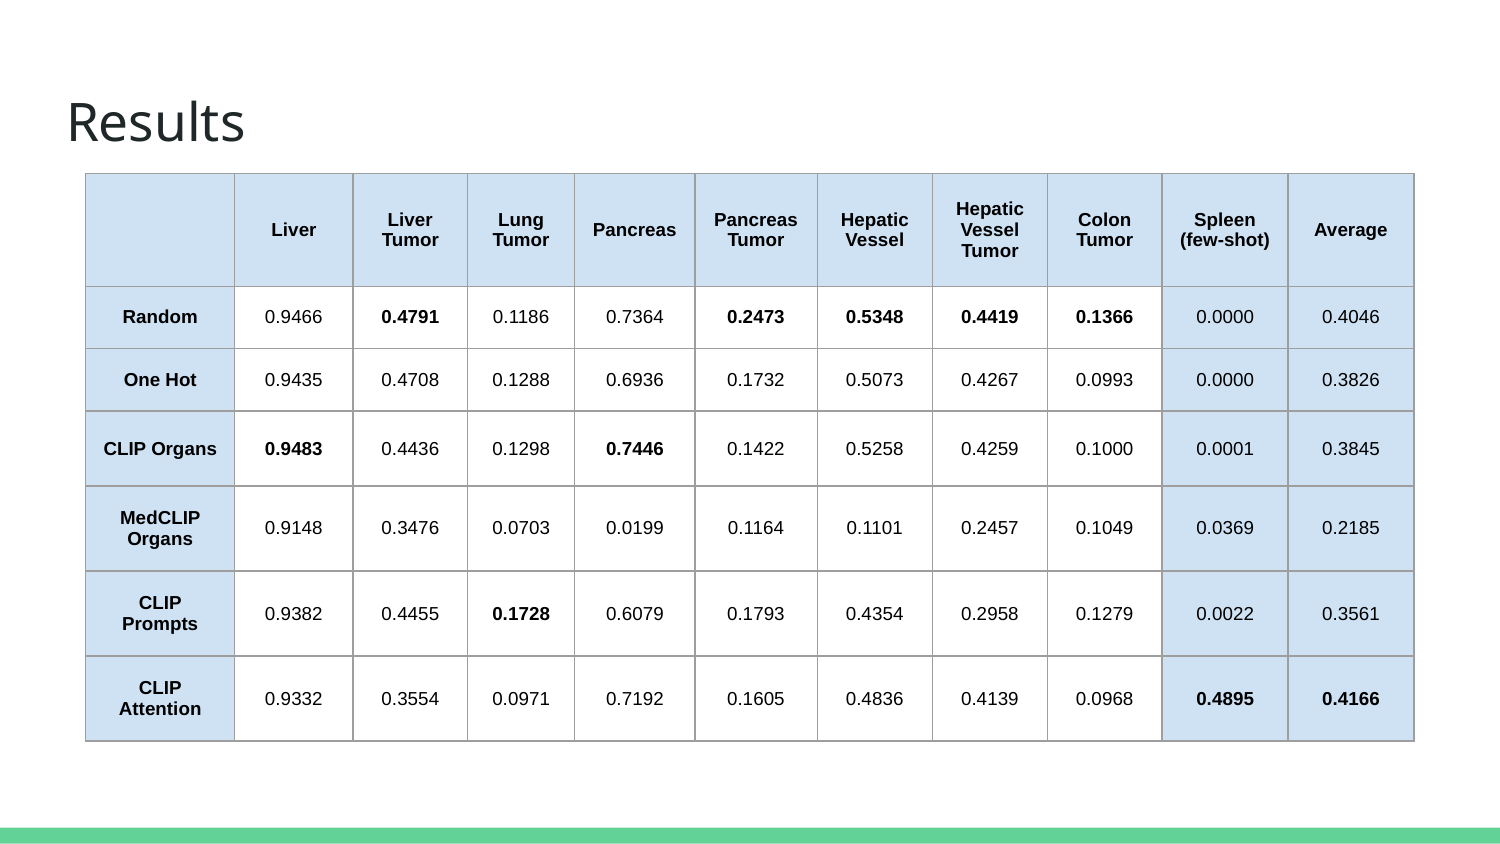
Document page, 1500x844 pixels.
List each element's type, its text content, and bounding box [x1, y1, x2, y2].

table_cell 0.3845 [1289, 412, 1413, 485]
table_cell 0.3561 [1289, 572, 1413, 655]
table_cell 0.4836 [818, 657, 932, 740]
table_cell 0.1732 [696, 349, 817, 410]
table_cell 0.1049 [1048, 487, 1161, 570]
table_cell 0.4791 [354, 287, 467, 348]
table_header Liver [235, 174, 352, 286]
table_cell 0.4455 [354, 572, 467, 655]
table_cell 0.4267 [933, 349, 1047, 410]
table_cell 0.1422 [696, 412, 817, 485]
table_cell 0.7192 [575, 657, 694, 740]
table_cell CLIP Attention [86, 657, 234, 740]
table_cell 0.3826 [1289, 349, 1413, 410]
table_cell 0.0993 [1048, 349, 1161, 410]
table_cell 0.9382 [235, 572, 352, 655]
table_cell Random [86, 287, 234, 348]
table_cell 0.0000 [1163, 349, 1287, 410]
table_cell 0.9332 [235, 657, 352, 740]
table_header Spleen (few-shot) [1163, 174, 1287, 286]
table_cell One Hot [86, 349, 234, 410]
table_cell 0.0000 [1163, 287, 1287, 348]
table_cell 0.2185 [1289, 487, 1413, 570]
table_cell 0.6079 [575, 572, 694, 655]
table_cell 0.9435 [235, 349, 352, 410]
table_header Pancreas [575, 174, 694, 286]
table_cell 0.3554 [354, 657, 467, 740]
table_cell 0.0703 [468, 487, 574, 570]
table_cell 0.1728 [468, 572, 574, 655]
table_header Colon Tumor [1048, 174, 1161, 286]
table_cell 0.9483 [235, 412, 352, 485]
table_cell 0.4419 [933, 287, 1047, 348]
table_cell 0.1298 [468, 412, 574, 485]
table_cell 0.4354 [818, 572, 932, 655]
table_cell 0.4166 [1289, 657, 1413, 740]
table_header [86, 174, 234, 286]
table_header Hepatic Vessel [818, 174, 932, 286]
table_header Hepatic Vessel Tumor [933, 174, 1047, 286]
table_cell MedCLIP Organs [86, 487, 234, 570]
table_cell 0.0022 [1163, 572, 1287, 655]
table_cell 0.0199 [575, 487, 694, 570]
table_header Pancreas Tumor [696, 174, 817, 286]
table_cell 0.1366 [1048, 287, 1161, 348]
table_cell 0.1101 [818, 487, 932, 570]
table_cell 0.1279 [1048, 572, 1161, 655]
table_header Lung Tumor [468, 174, 574, 286]
table_cell 0.0369 [1163, 487, 1287, 570]
table_cell 0.1793 [696, 572, 817, 655]
table_header Average [1289, 174, 1413, 286]
table_cell 0.4708 [354, 349, 467, 410]
table_cell 0.0971 [468, 657, 574, 740]
table_cell 0.5073 [818, 349, 932, 410]
table_cell 0.0001 [1163, 412, 1287, 485]
table_cell 0.6936 [575, 349, 694, 410]
table_cell 0.1605 [696, 657, 817, 740]
table_cell 0.5258 [818, 412, 932, 485]
table_cell 0.9466 [235, 287, 352, 348]
table_cell 0.4895 [1163, 657, 1287, 740]
table_cell 0.2457 [933, 487, 1047, 570]
title Results [51, 72, 1449, 167]
table_cell 0.1288 [468, 349, 574, 410]
table_cell 0.1164 [696, 487, 817, 570]
table_cell 0.3476 [354, 487, 467, 570]
table_cell 0.2473 [696, 287, 817, 348]
table_cell 0.1000 [1048, 412, 1161, 485]
table_cell 0.0968 [1048, 657, 1161, 740]
table_cell 0.4259 [933, 412, 1047, 485]
table_cell CLIP Prompts [86, 572, 234, 655]
table_cell 0.4046 [1289, 287, 1413, 348]
table_cell CLIP Organs [86, 412, 234, 485]
table_cell 0.5348 [818, 287, 932, 348]
table_cell 0.7364 [575, 287, 694, 348]
table_cell 0.1186 [468, 287, 574, 348]
table_cell 0.7446 [575, 412, 694, 485]
table_cell 0.4139 [933, 657, 1047, 740]
table_cell 0.4436 [354, 412, 467, 485]
table_cell 0.2958 [933, 572, 1047, 655]
table_header Liver Tumor [354, 174, 467, 286]
table_cell 0.9148 [235, 487, 352, 570]
